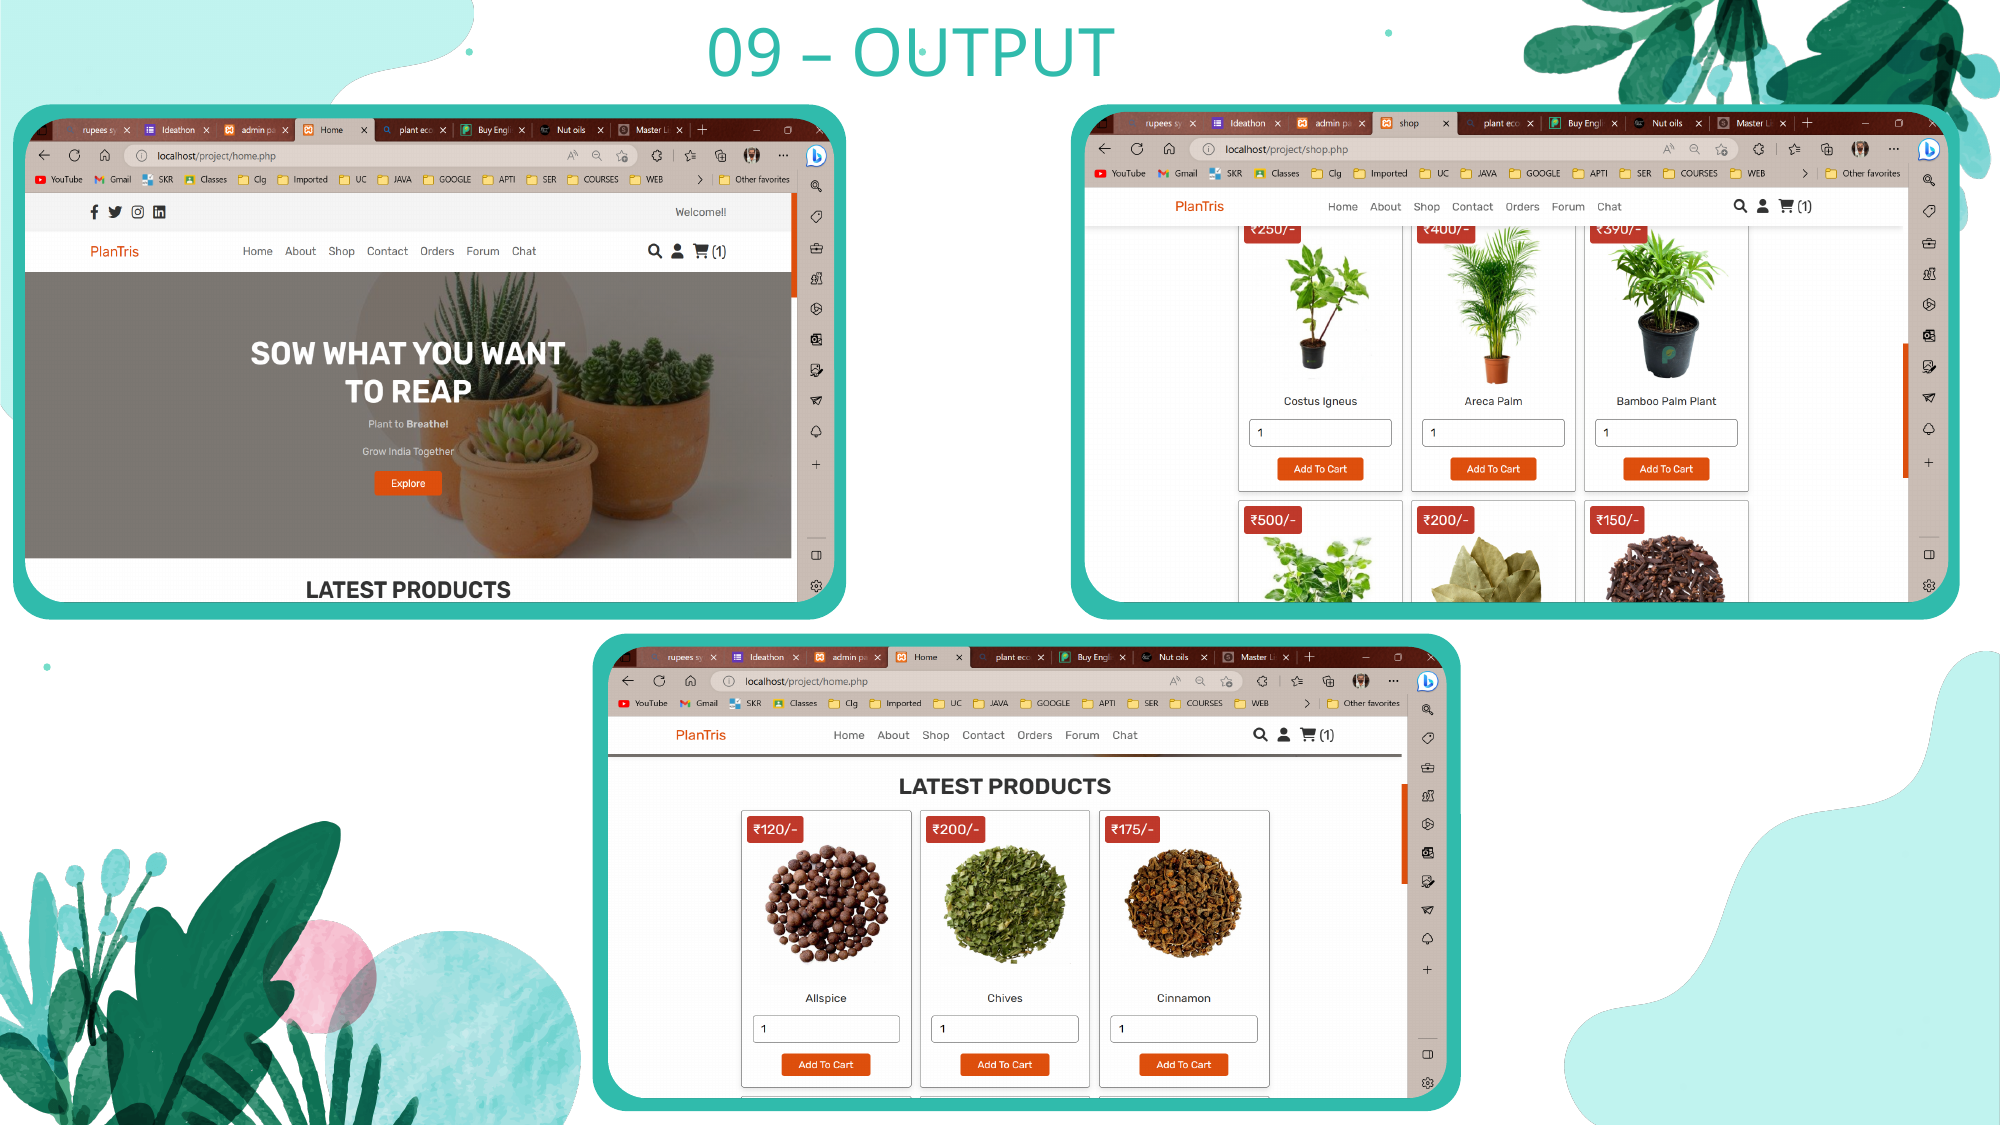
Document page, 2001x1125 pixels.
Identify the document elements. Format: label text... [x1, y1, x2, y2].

picture [25, 118, 835, 603]
text_box [1085, 103, 1946, 111]
picture [0, 821, 581, 1125]
text_box [591, 632, 1462, 1113]
picture [607, 646, 1447, 1099]
picture [1084, 97, 2000, 603]
text_box [1069, 112, 1961, 621]
picture [1, 0, 474, 436]
text_box [12, 103, 848, 621]
picture [1564, 651, 2000, 1125]
text_box 09 – OUTPUT [692, 2, 2000, 97]
